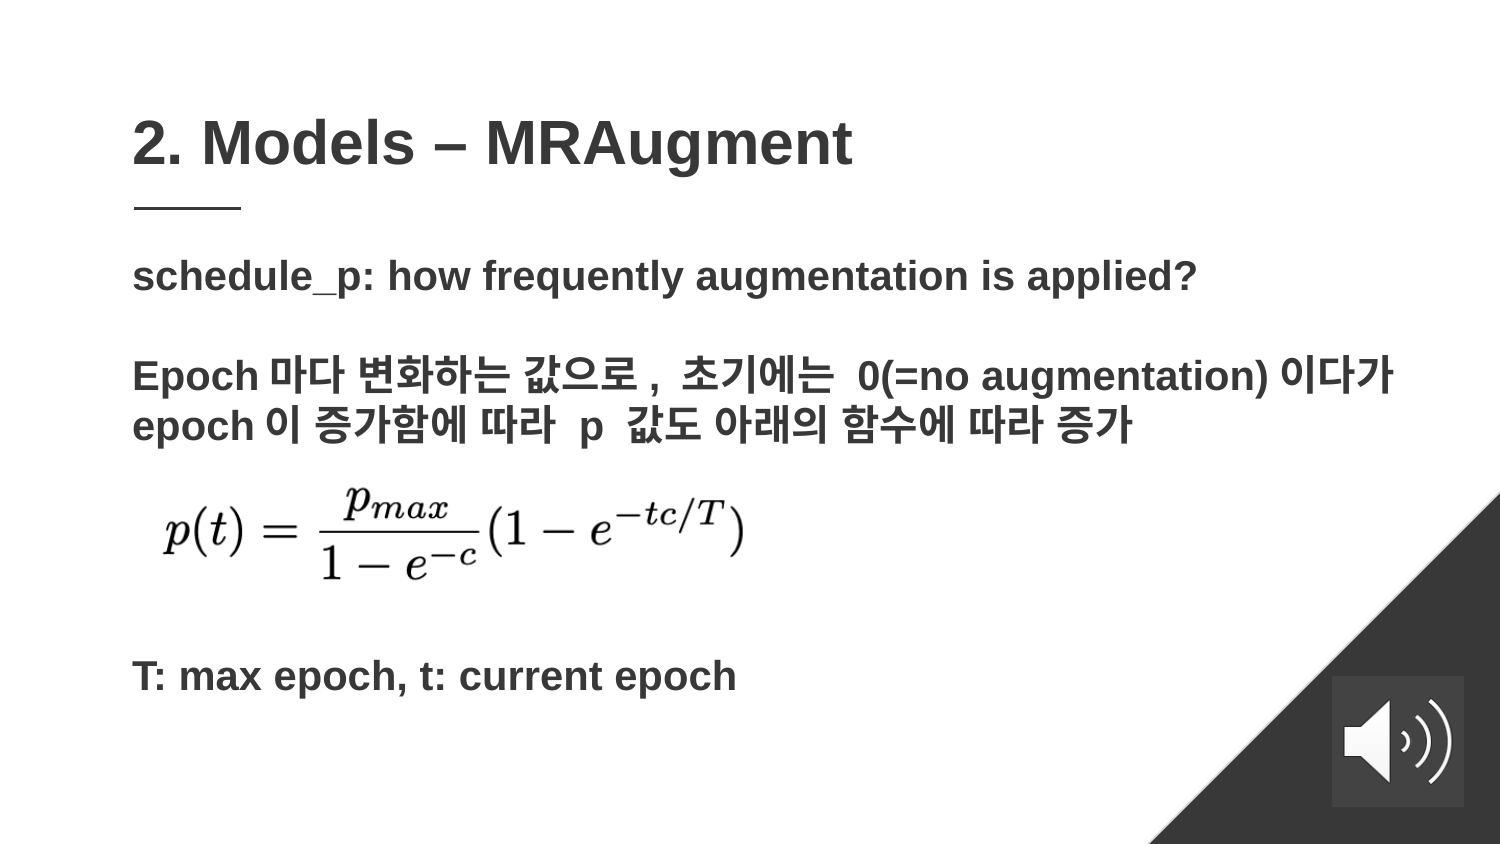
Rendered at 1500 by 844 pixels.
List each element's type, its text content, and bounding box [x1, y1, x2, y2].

picture [1330, 674, 1465, 809]
title 2. Models – MRAugment [116, 87, 1064, 174]
picture [93, 457, 751, 613]
list schedule_p: how frequently augmentation is applied? Epoch마다 변화하는 값으로, 초기에는 0(=no augmentation)이다가 epoch이 증가함에 따라 p 값도 아래의 함수에 따라 증가 T: max epoch, t: current epoch [116, 233, 1439, 769]
